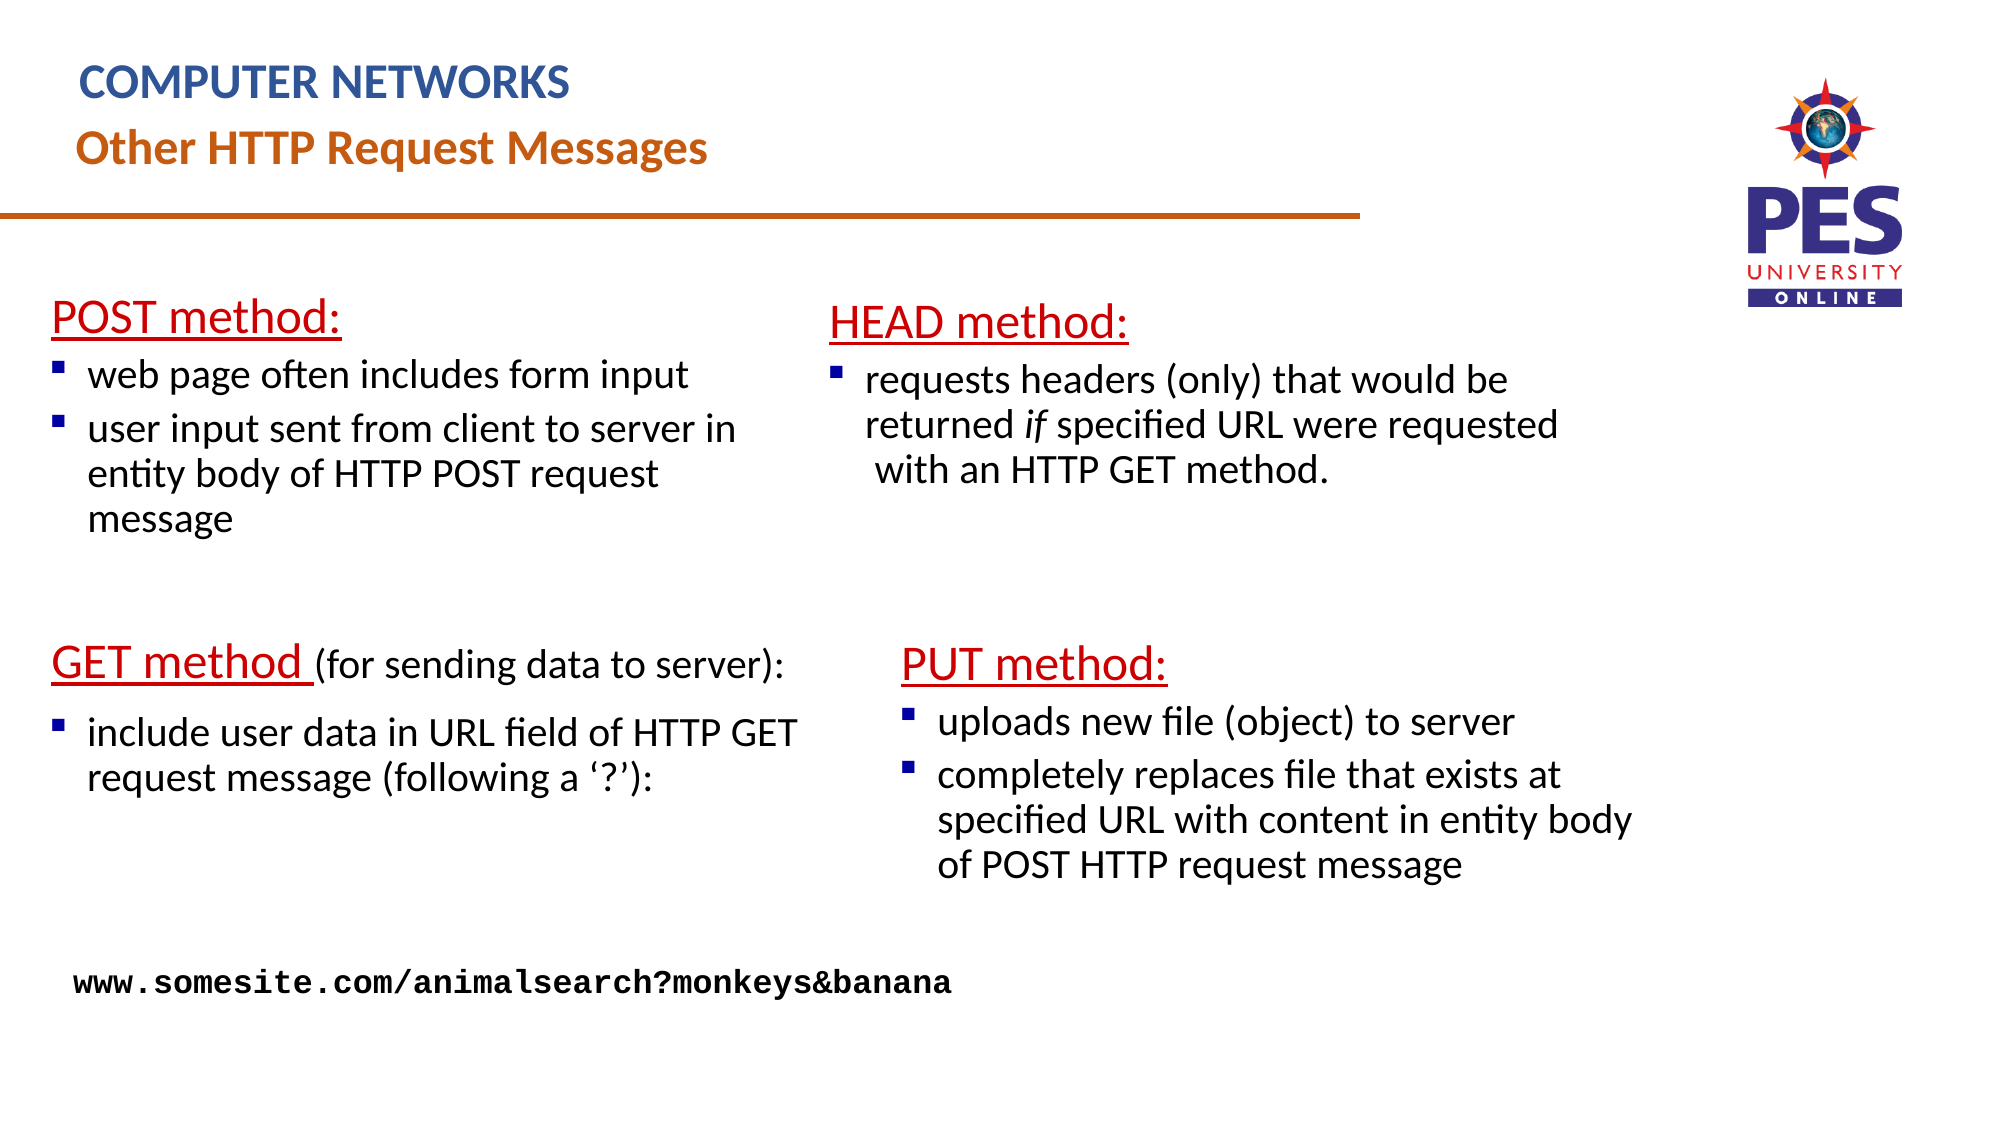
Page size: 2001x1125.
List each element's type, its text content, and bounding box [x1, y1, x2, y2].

text_box HEAD method: requests headers (only) that would be returned if specified URL were requested with an HTTP GET method. [812, 287, 1581, 567]
text_box POST method: web page often includes form input user input sent from client to server in entity body of HTTP POST request message [34, 283, 803, 563]
text_box Other HTTP Request Messages [60, 106, 1374, 182]
picture [1748, 76, 1902, 307]
text_box GET method (for sending data to server): include user data in URL field of HTTP GET request message (following a ‘?’): [34, 628, 944, 908]
text_box COMPUTER NETWORKS [64, 41, 1295, 106]
text_box www.somesite.com/animalsearch?monkeys&banana [58, 952, 969, 1008]
text_box PUT method: uploads new file (object) to server completely replaces file that exists at specified URL with content in entity body of POST HTTP request message [884, 629, 1653, 909]
text_box [39, 280, 1592, 629]
